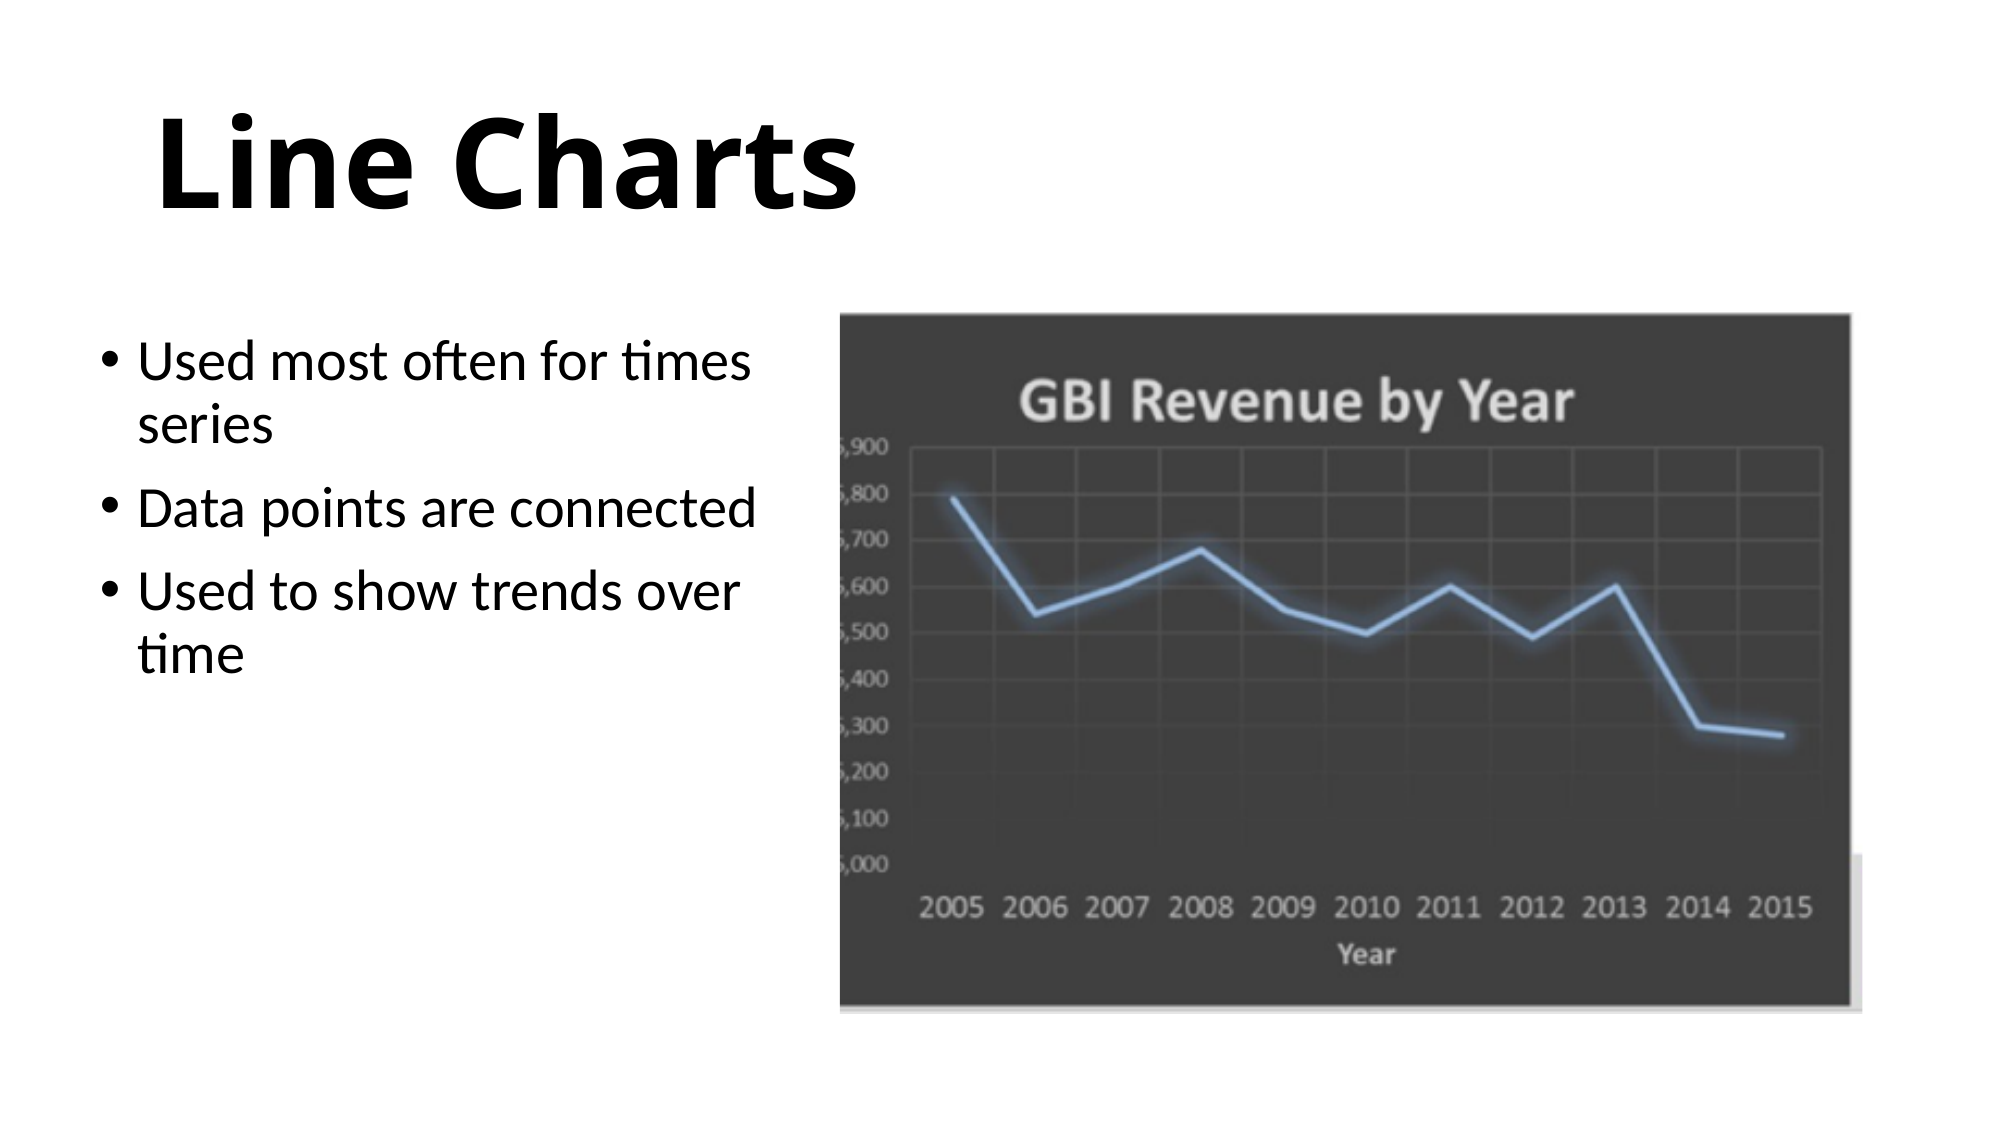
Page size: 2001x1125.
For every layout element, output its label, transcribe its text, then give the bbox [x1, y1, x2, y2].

picture [839, 312, 1863, 1014]
title Line Charts [137, 59, 1863, 278]
list Used most often for times series Data points are connected Used to show trends over time [84, 322, 788, 1037]
